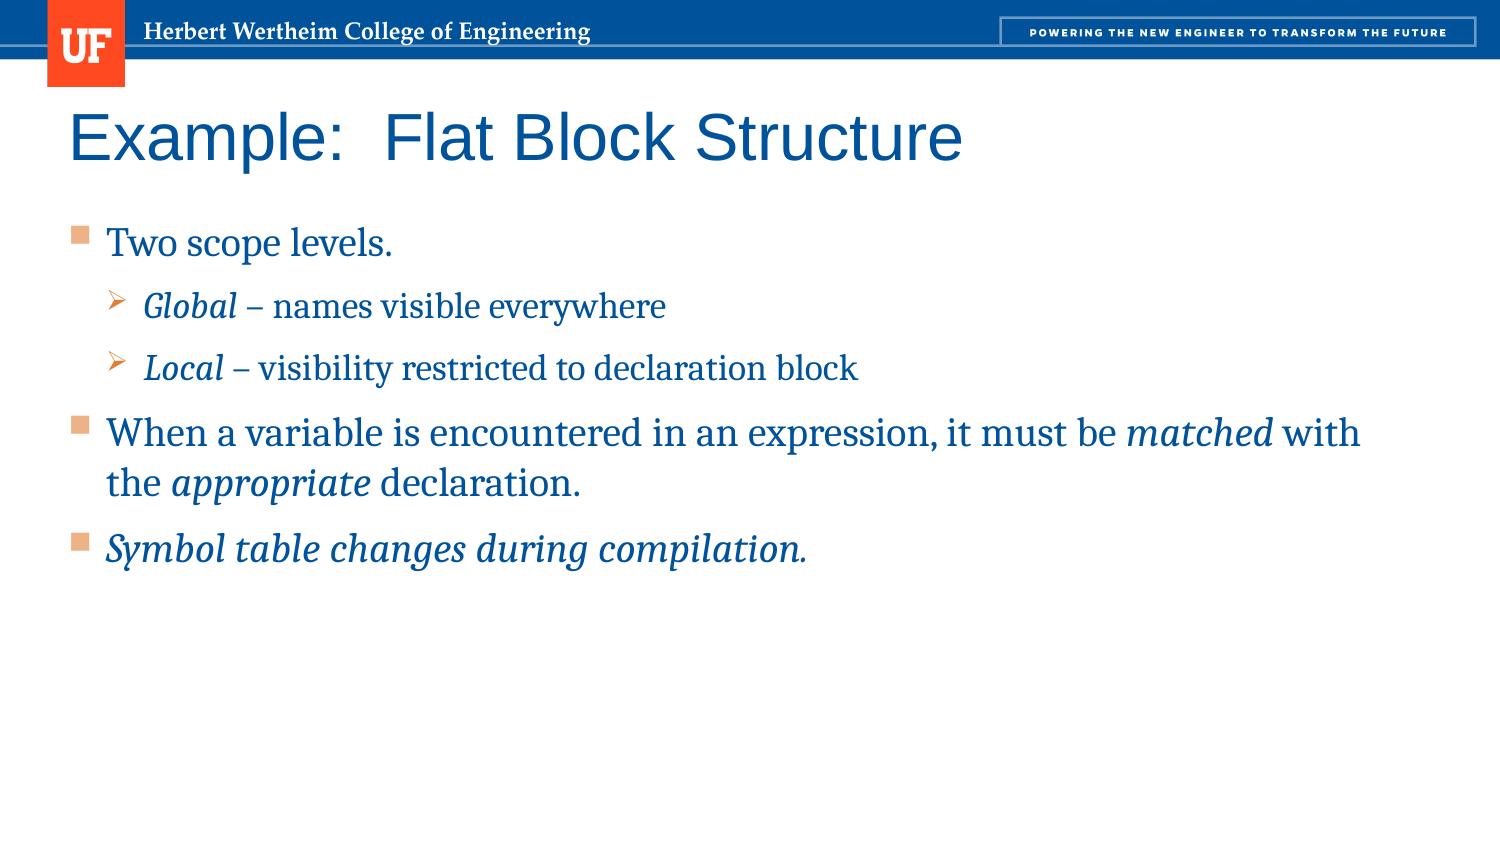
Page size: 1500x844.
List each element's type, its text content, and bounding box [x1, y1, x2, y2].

title Example: Flat Block Structure [53, 86, 1414, 206]
list Two scope levels. Global – names visible everywhere Local – visibility restricted to declaration block When a variable is encountered in an expression, it must be matched with the appropriate declaration. Symbol table changes during compilation. [53, 206, 1414, 604]
picture [0, 0, 1500, 87]
